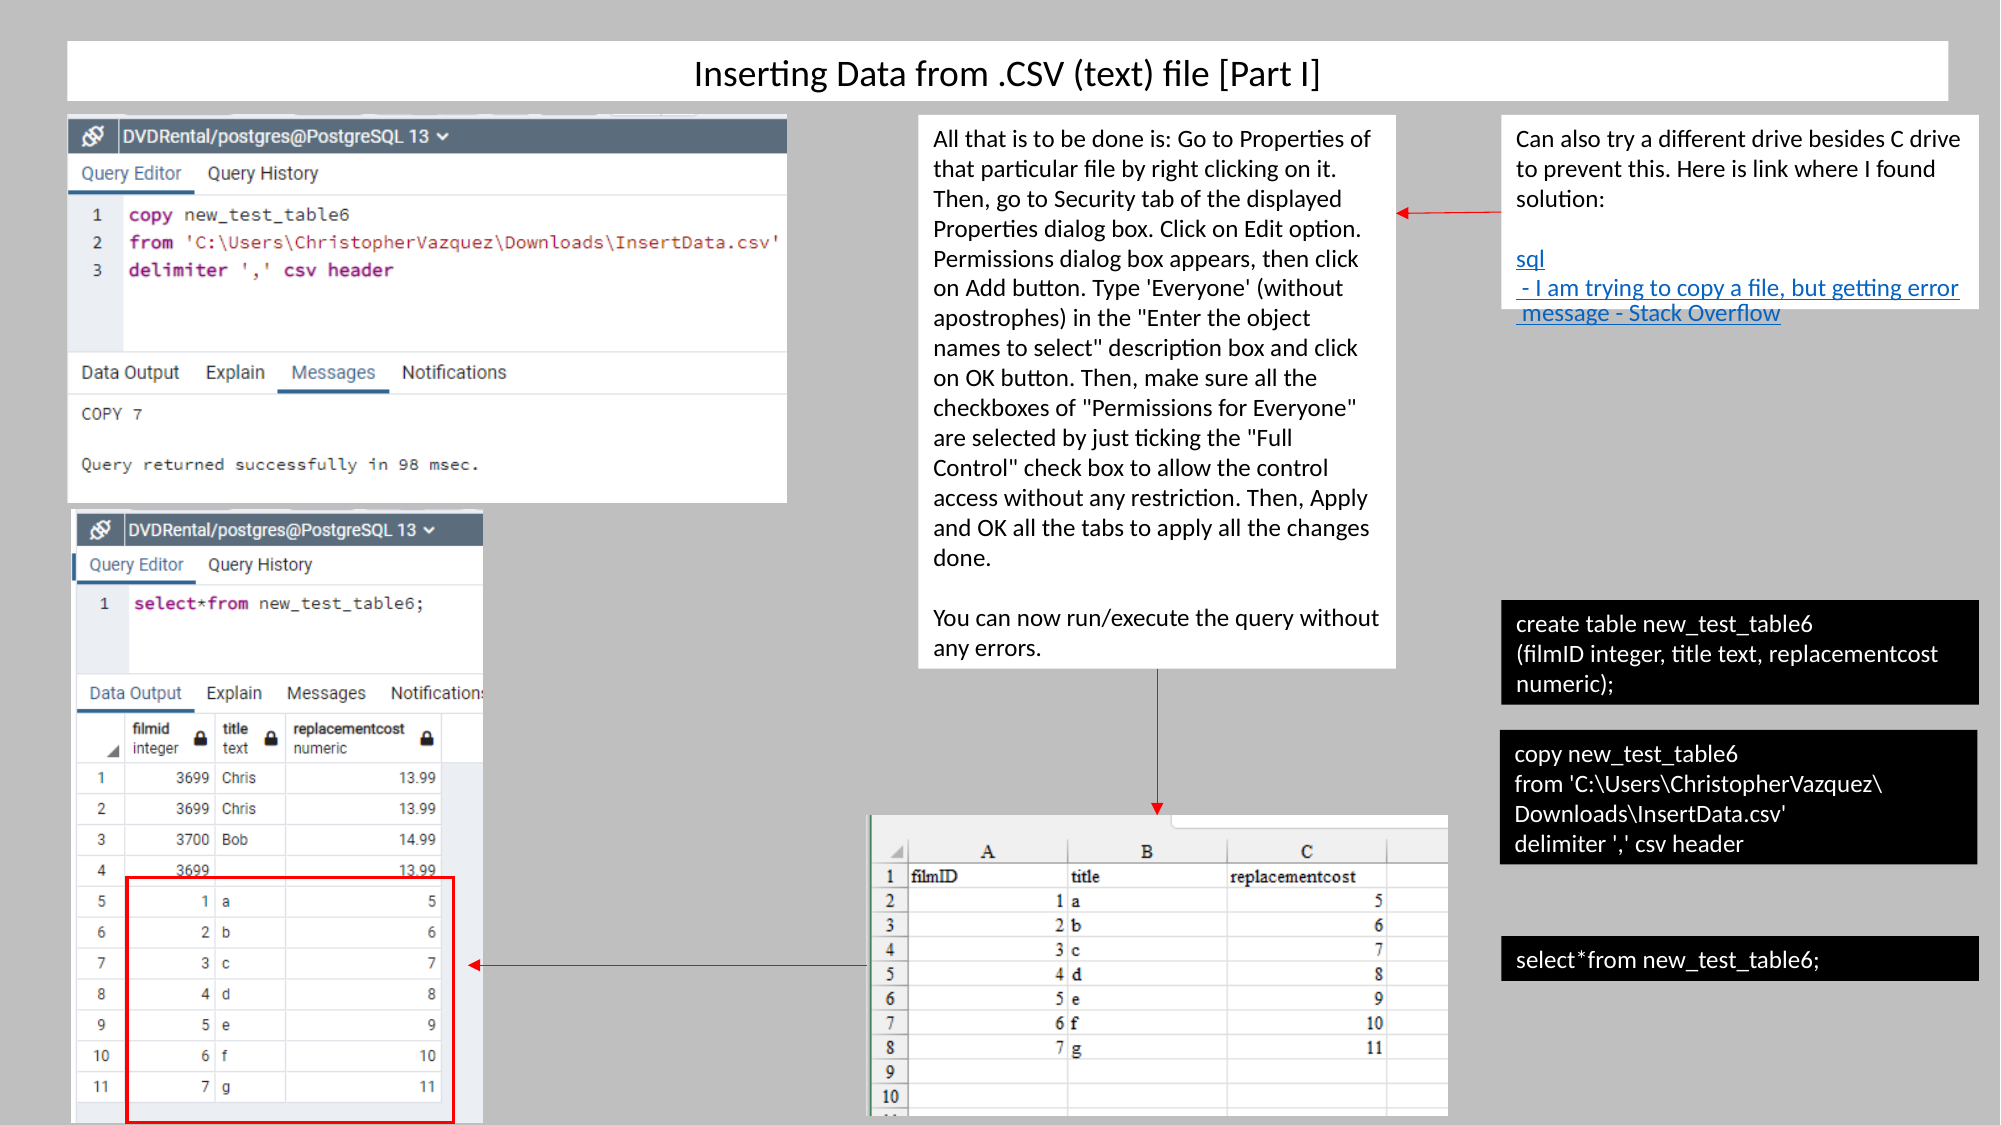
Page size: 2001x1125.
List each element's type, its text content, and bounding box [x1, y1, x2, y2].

text_box copy new_test_table6 from 'C:\Users\ChristopherVazquez\Downloads\InsertData.csv' delimiter ',' csv header [1499, 729, 1978, 865]
picture [866, 815, 1448, 1116]
text_box All that is to be done is: Go to Properties of that particular file by right clicking on it. Then, go to Security tab of the displayed Properties dialog box. Click on Edit option. Permissions dialog box appears, then click on Add button. Type 'Everyone' (without apostrophes) in the "Enter the object names to select" description box and click on OK button. Then, make sure all the checkboxes of "Permissions for Everyone" are selected by just ticking the "Full Control" check box to allow the control access without any restriction. Then, Apply and OK all the tabs to apply all the changes done. You can now run/execute the query without any errors. [918, 114, 1396, 669]
text_box select*from new_test_table6; [1501, 936, 1979, 981]
picture [71, 509, 483, 1123]
text_box Inserting Data from .CSV (text) file [Part I] [67, 41, 1949, 101]
text_box create table new_test_table6 (filmID integer, title text, replacementcost numeric); [1501, 600, 1979, 705]
text_box Can also try a different drive besides C drive to prevent this. Here is link where I found solution: sql - I am trying to copy a file, but getting error message - Stack Overflow [1501, 114, 1979, 310]
picture [67, 114, 788, 503]
